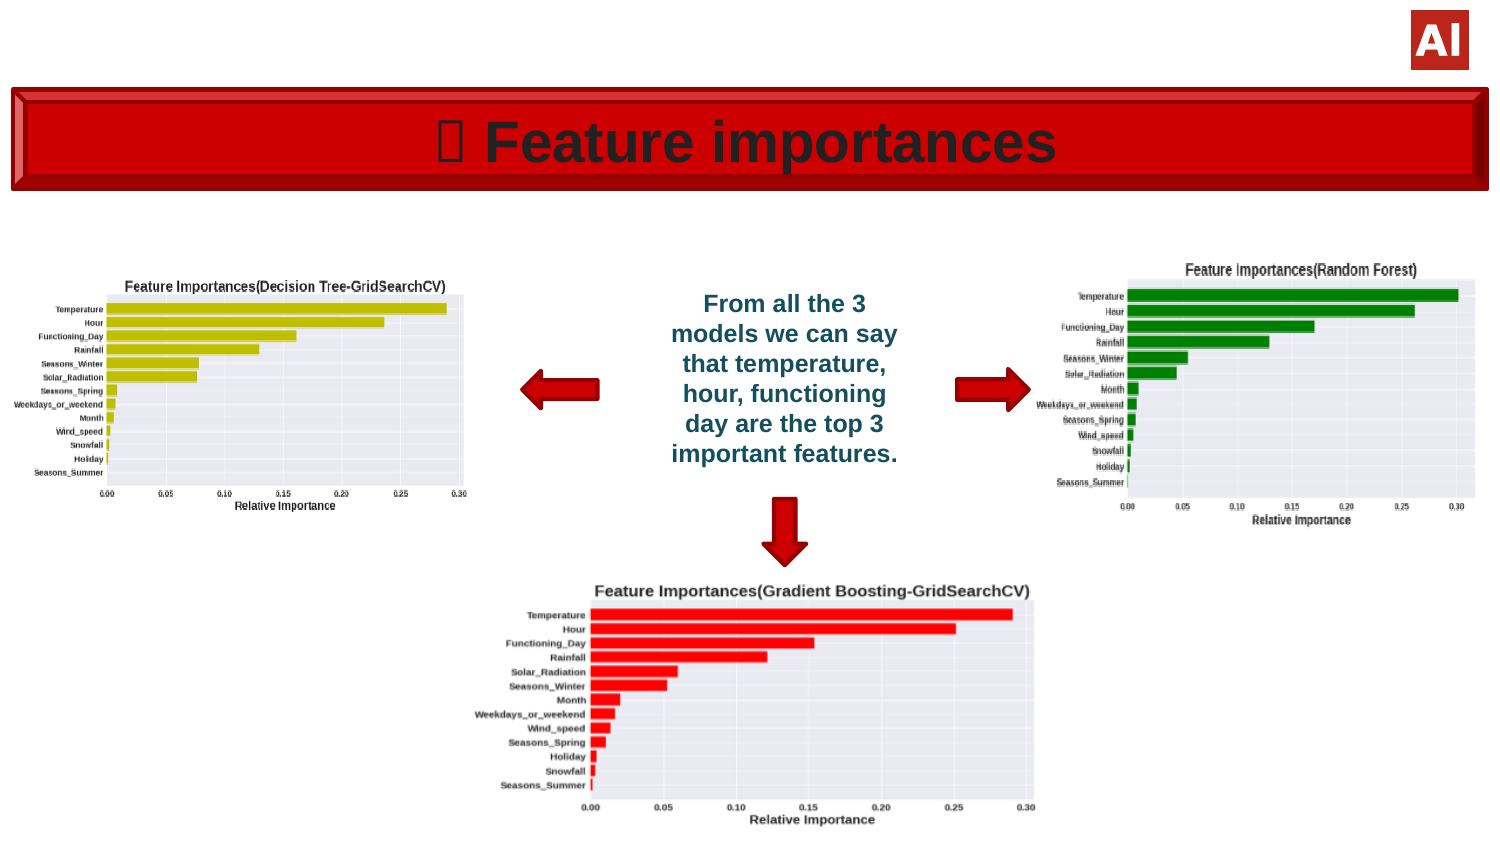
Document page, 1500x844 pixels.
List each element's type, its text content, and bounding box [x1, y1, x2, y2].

text_box [520, 368, 600, 411]
text_box  Feature importances [11, 87, 1489, 191]
text_box [761, 496, 809, 563]
text_box [955, 367, 1023, 413]
text_box From all the 3 models we can say that temperature, hour, functioning day are the top 3 important features. [653, 276, 917, 479]
picture [1028, 257, 1500, 534]
picture [1411, 10, 1469, 70]
picture [0, 259, 484, 520]
picture [469, 564, 1078, 844]
